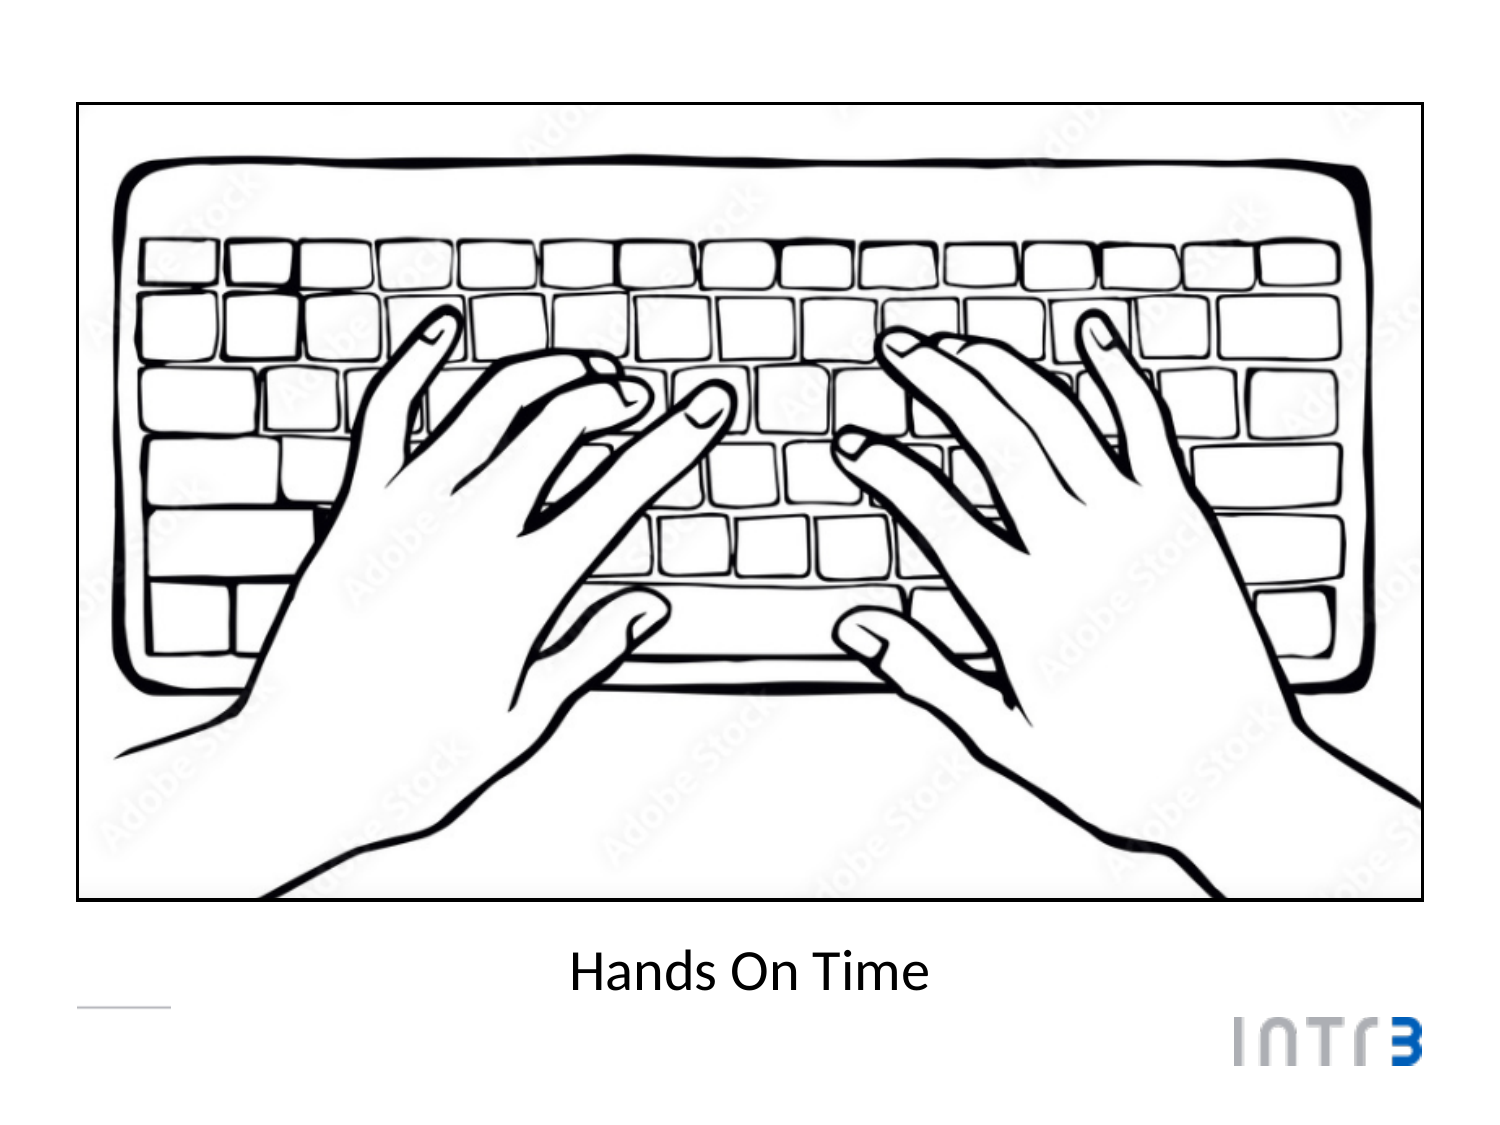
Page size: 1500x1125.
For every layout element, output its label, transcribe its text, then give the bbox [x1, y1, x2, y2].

picture [1234, 1020, 1422, 1066]
title Hands On Time [78, 914, 1422, 1020]
picture [78, 104, 1422, 899]
